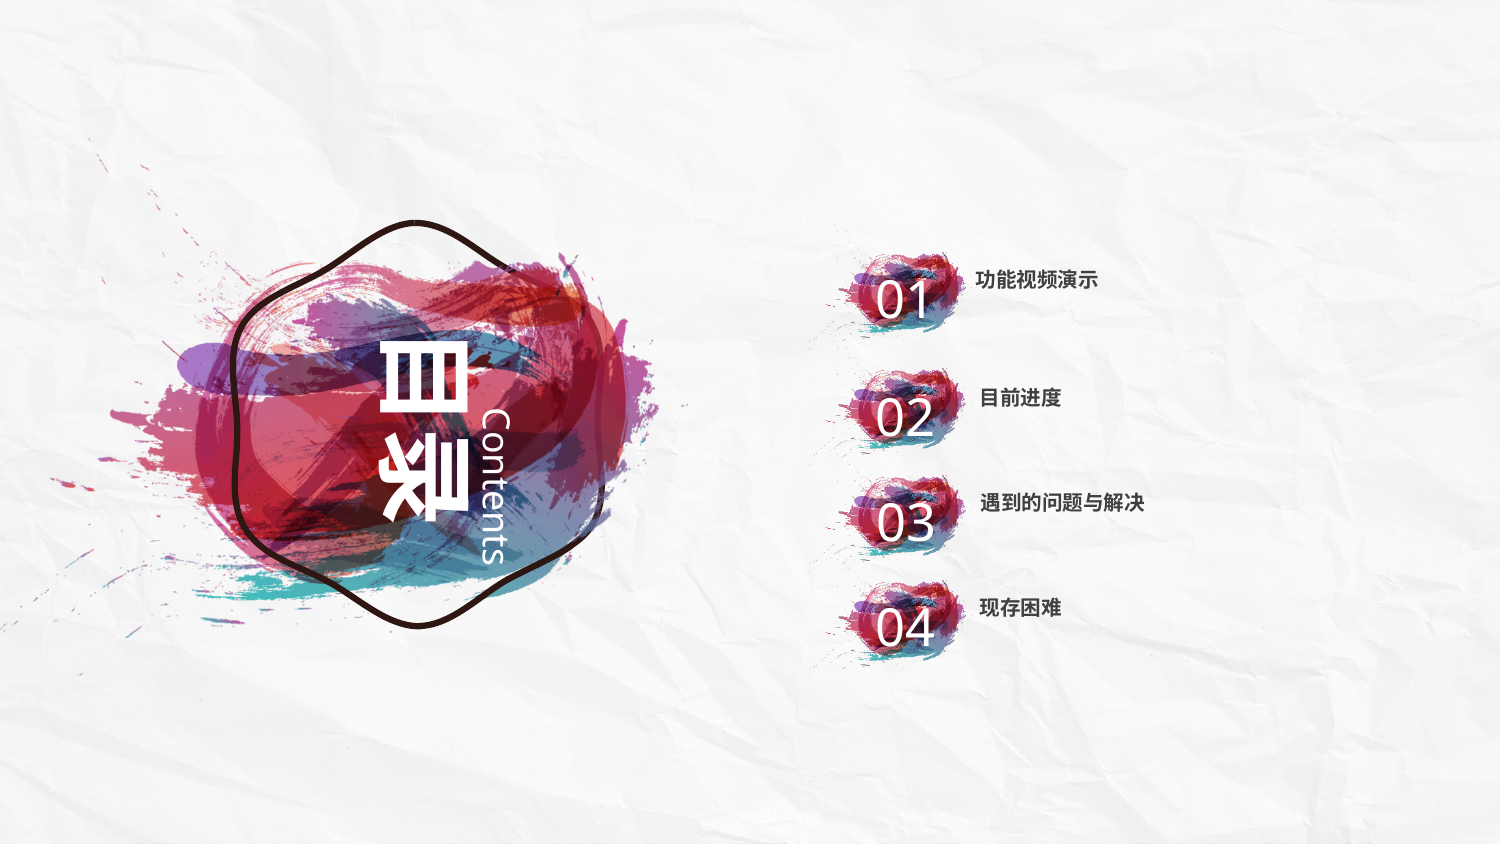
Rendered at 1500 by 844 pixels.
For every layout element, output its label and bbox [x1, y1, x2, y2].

text_box [806, 224, 1405, 341]
text_box [273, 309, 531, 588]
text_box [806, 448, 1410, 554]
text_box [0, 138, 689, 696]
text_box [806, 553, 1409, 682]
text_box [806, 341, 1409, 448]
